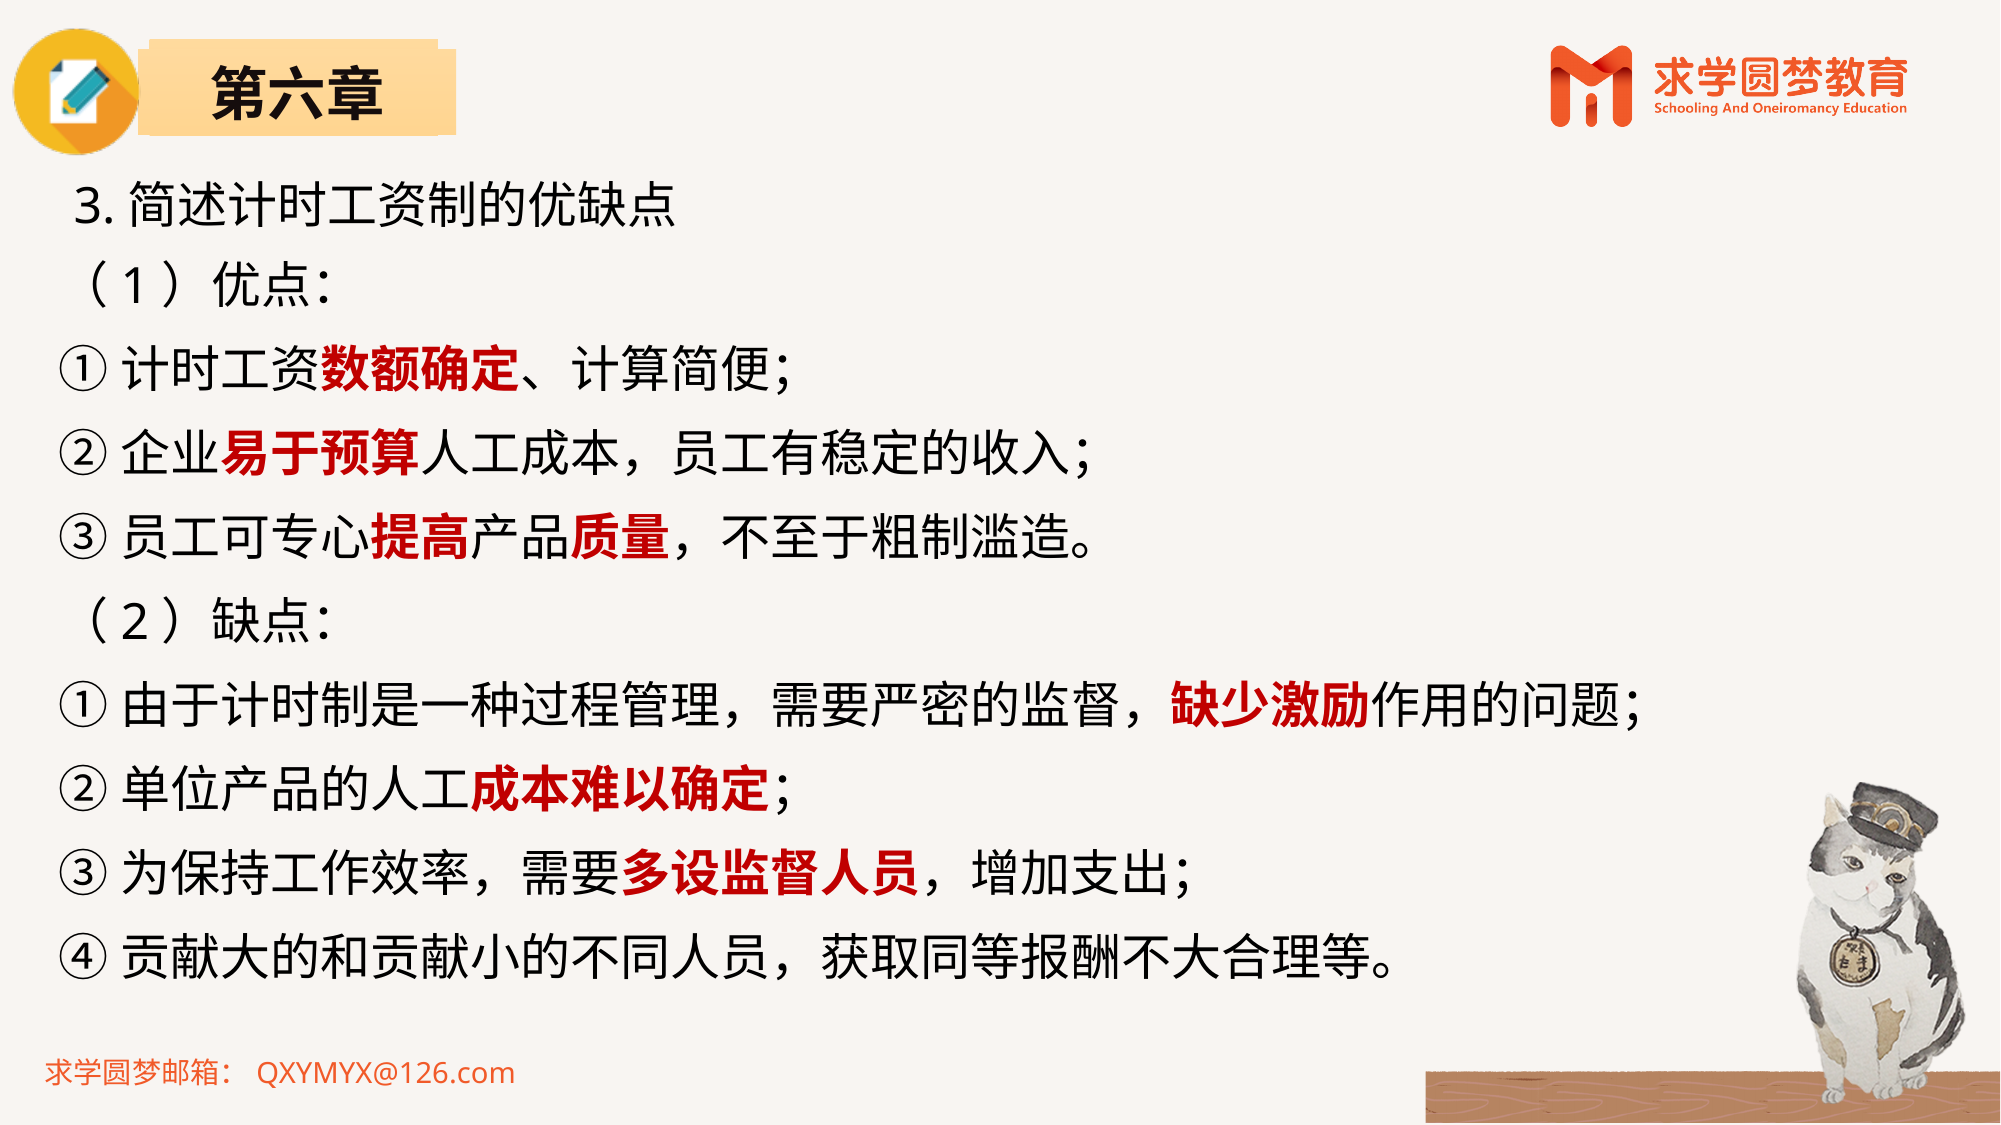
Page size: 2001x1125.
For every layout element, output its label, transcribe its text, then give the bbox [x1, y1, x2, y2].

picture [0, 12, 150, 163]
text_box 3.简述计时工资制的优缺点 [58, 118, 1369, 222]
picture [1540, 38, 1925, 132]
text_box （1）优点： ①计时工资数额确定、计算简便； ②企业易于预算人工成本，员工有稳定的收入； ③员工可专心提高产品质量，不至于粗制滥造。 （2）缺点： ①由于计时制是一种过程管理，需要严密的监督，缺少激励作用的问题； ②单位产品的人工成本难以确定； ③为保持工作效率，需要多设监督人员，增加支出； ④贡献大的和贡献小的不同人员，获取同等报酬不大合理等。 [43, 222, 1851, 994]
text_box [150, 39, 457, 136]
picture [1425, 490, 2001, 1123]
